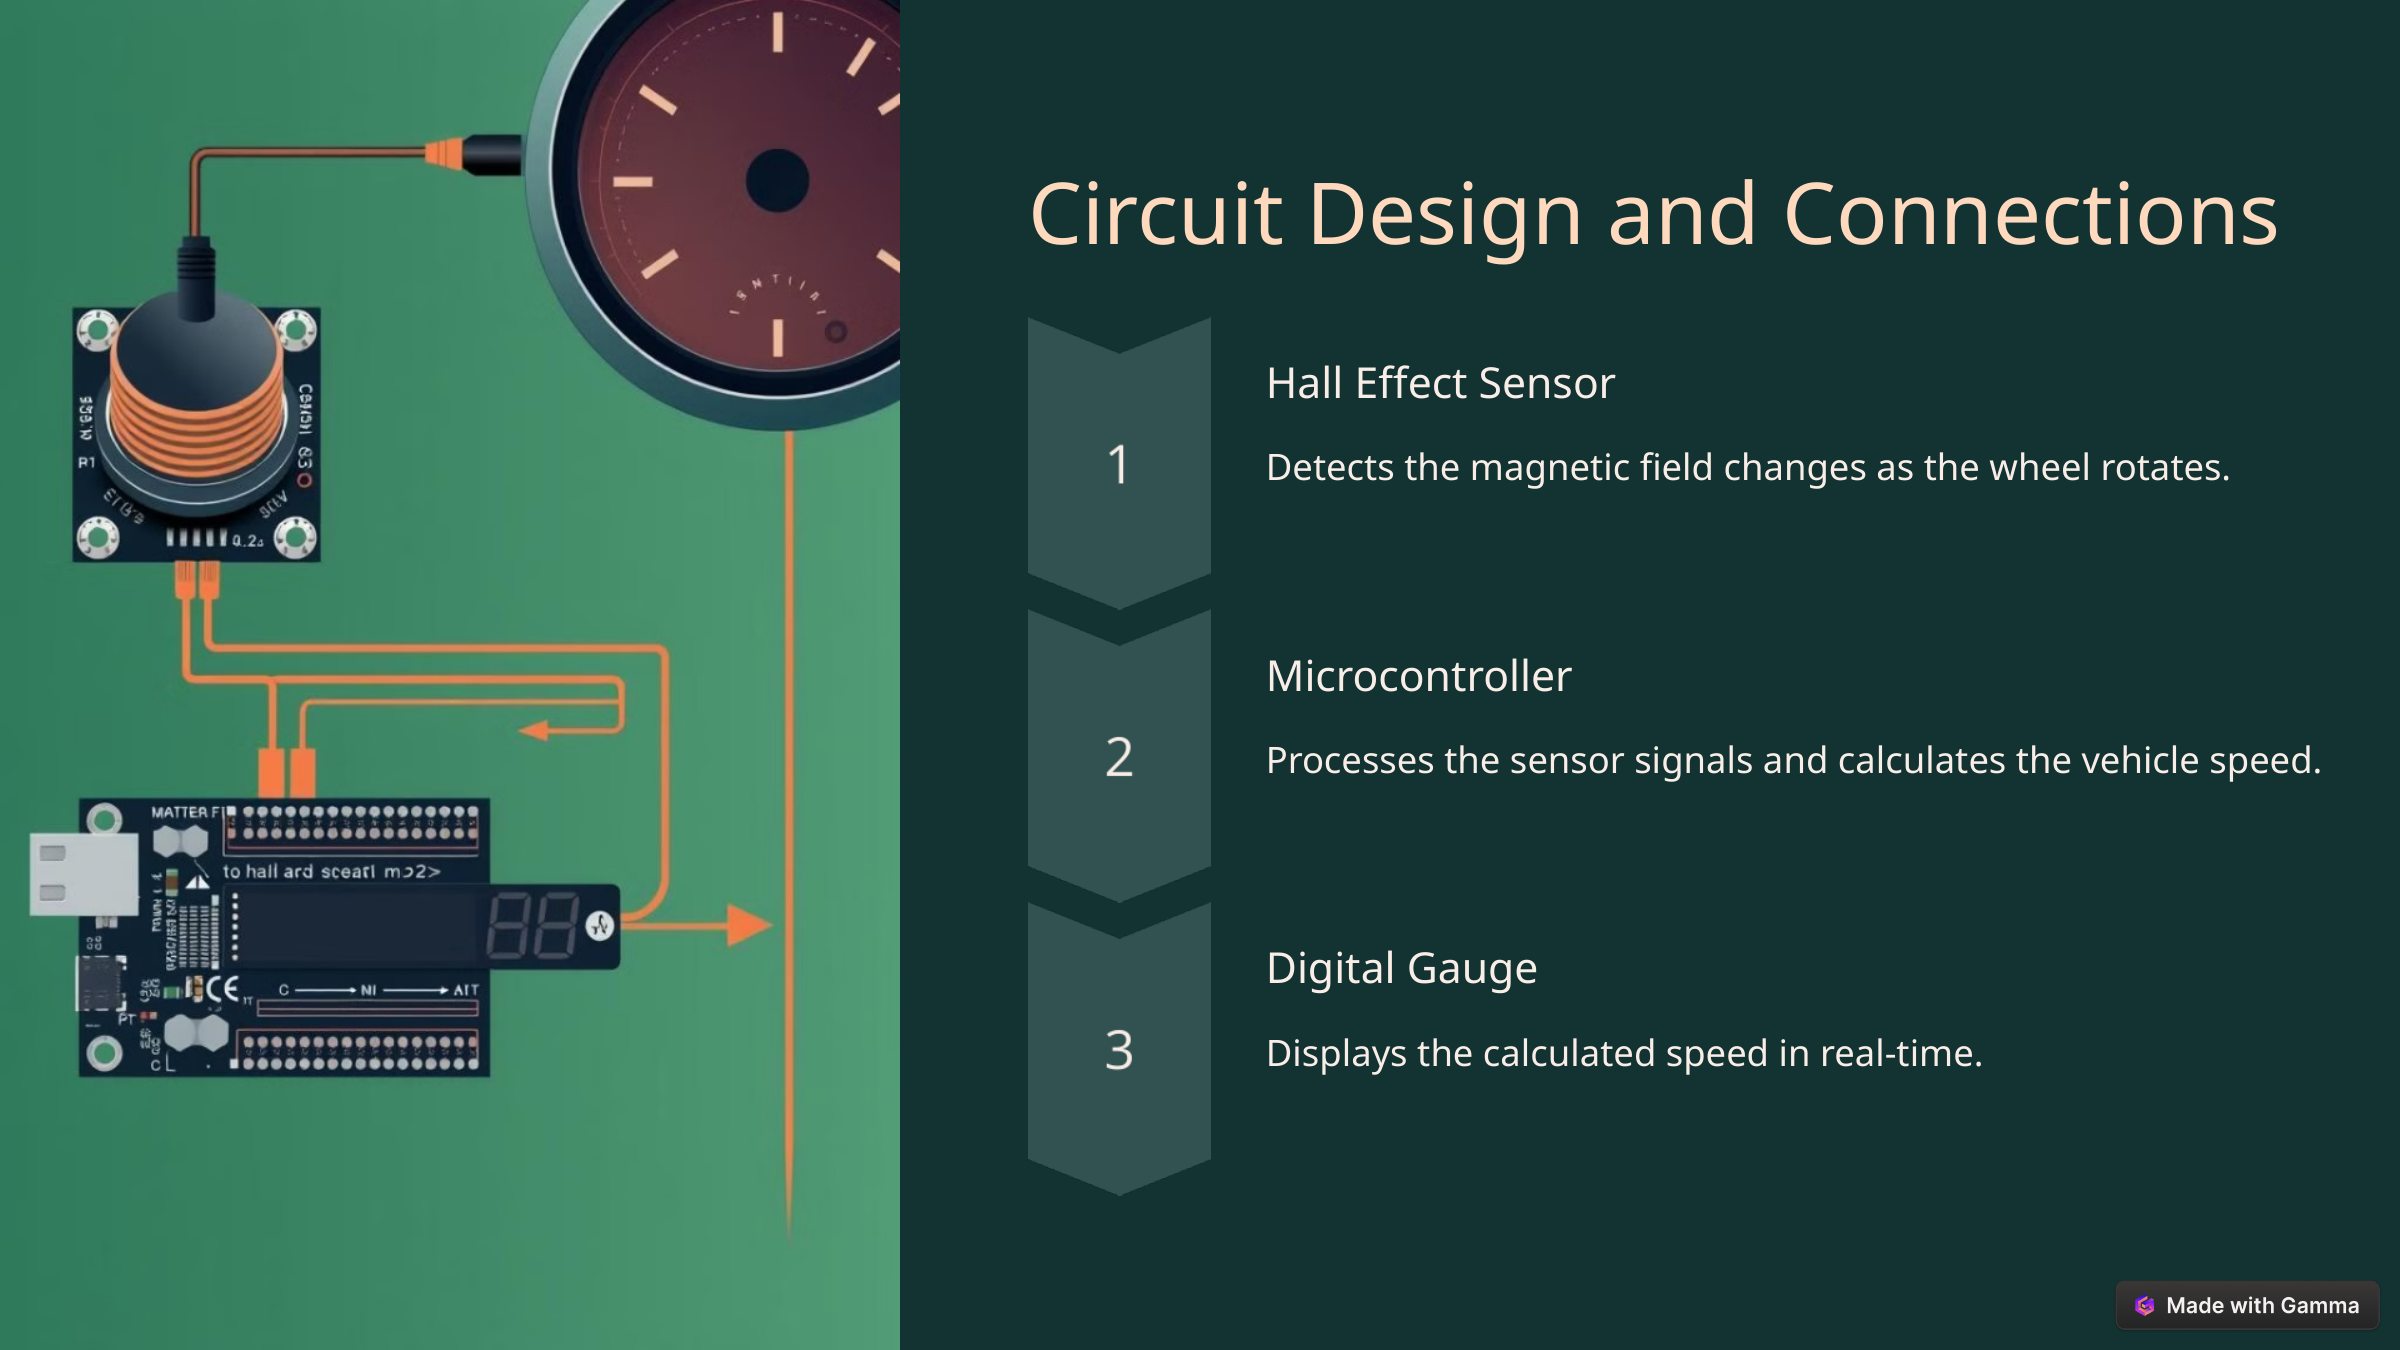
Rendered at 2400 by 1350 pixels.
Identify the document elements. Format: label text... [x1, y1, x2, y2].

text_box Detects the magnetic field changes as the wheel rotates. [1265, 429, 2272, 488]
picture [0, 0, 900, 1350]
text_box Displays the calculated speed in real-time. [1265, 1014, 2272, 1074]
picture [1027, 317, 1211, 1196]
text_box Digital Gauge [1265, 939, 1697, 993]
text_box Microcontroller [1265, 646, 1697, 701]
text_box Hall Effect Sensor [1265, 353, 1697, 408]
picture [2106, 1271, 2389, 1339]
text_box Circuit Design and Connections [1028, 154, 2256, 263]
text_box Processes the sensor signals and calculates the vehicle speed. [1265, 722, 2272, 781]
